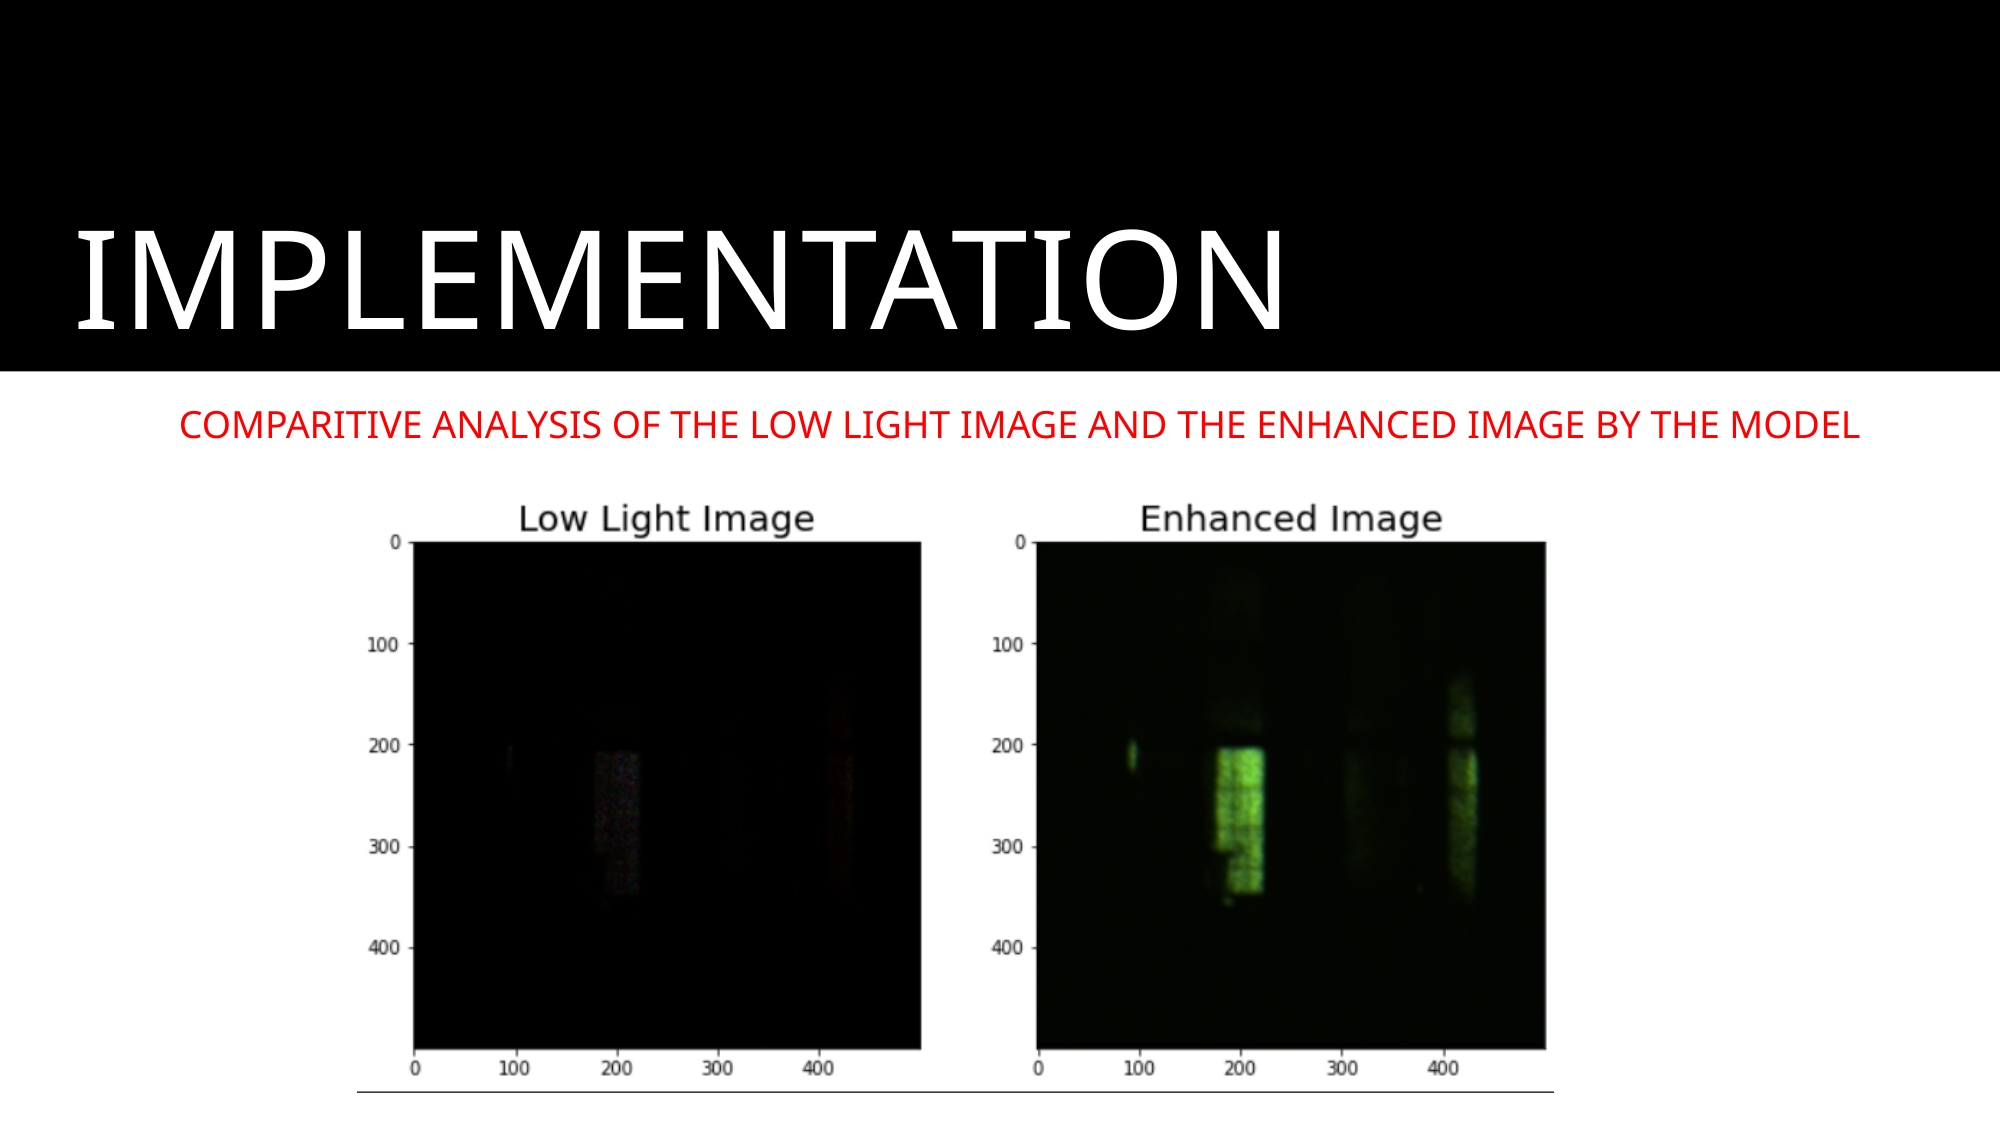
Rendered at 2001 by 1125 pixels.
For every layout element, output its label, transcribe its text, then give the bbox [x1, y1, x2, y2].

picture [356, 493, 1554, 1093]
title implementation [58, 145, 1744, 425]
text_box COMPARITIVE ANALYSIS OF THE LOW LIGHT IMAGE AND THE ENHANCED IMAGE BY THE MODEL [164, 394, 1877, 454]
